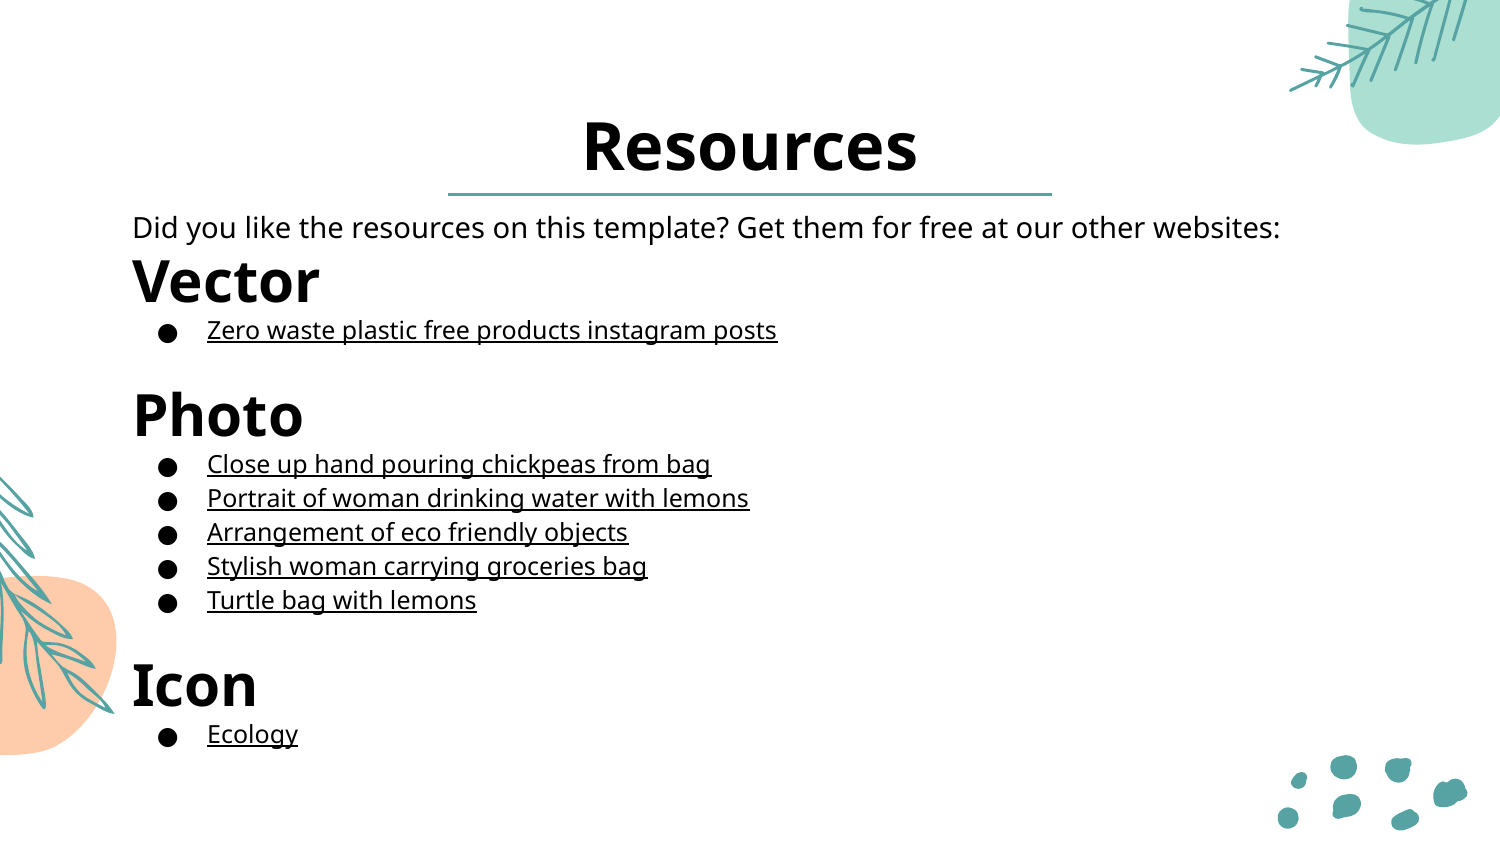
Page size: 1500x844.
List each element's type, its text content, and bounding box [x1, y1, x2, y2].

list Did you like the resources on this template? Get them for free at our other websites: Vector Zero waste plastic free products instagram posts Photo Close up hand pouring chickpeas from bag Portrait of woman drinking water with lemons Arrangement of eco friendly objects Stylish woman carrying groceries bag Turtle bag with lemons Icon Ecology [116, 194, 1383, 755]
title Resources [116, 88, 1383, 183]
